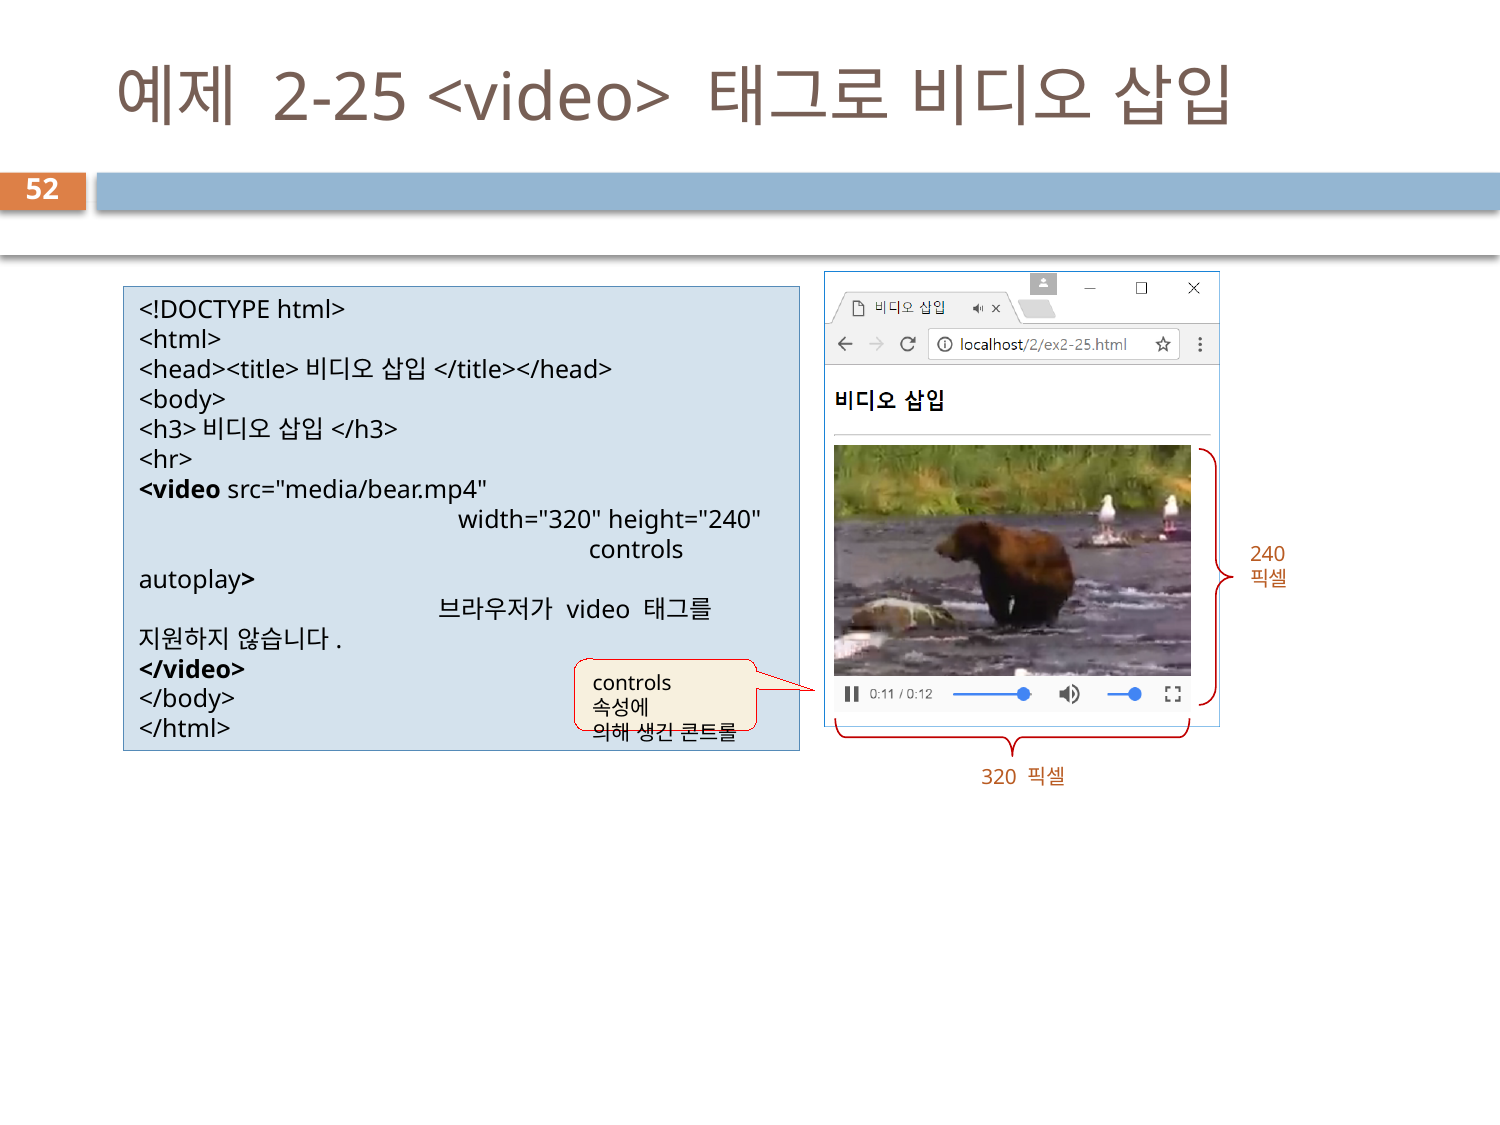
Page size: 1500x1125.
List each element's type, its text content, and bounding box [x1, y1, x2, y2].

picture [824, 271, 1220, 728]
text_box <!DOCTYPE html> <html> <head><title>비디오 삽입</title></head> <body> <h3>비디오 삽입</h3> <hr> <video src="media/bear.mp4" width="320" height="240" controls autoplay> 브라우저가 video 태그를 지원하지 않습니다. </video> </body> </html> [123, 286, 800, 751]
text_box controls 속성에 의해 생긴 콘트롤 [574, 658, 815, 731]
title 예제 2-25 <video> 태그로 비디오 삽입 [100, 75, 1438, 149]
slide_number 52 [0, 170, 87, 211]
text_box 320 픽셀 [966, 756, 1082, 796]
text_box 240 픽셀 [1235, 533, 1303, 598]
text_box [0, 0, 1500, 75]
text_box [840, 736, 1185, 756]
text_box [1224, 573, 1234, 581]
